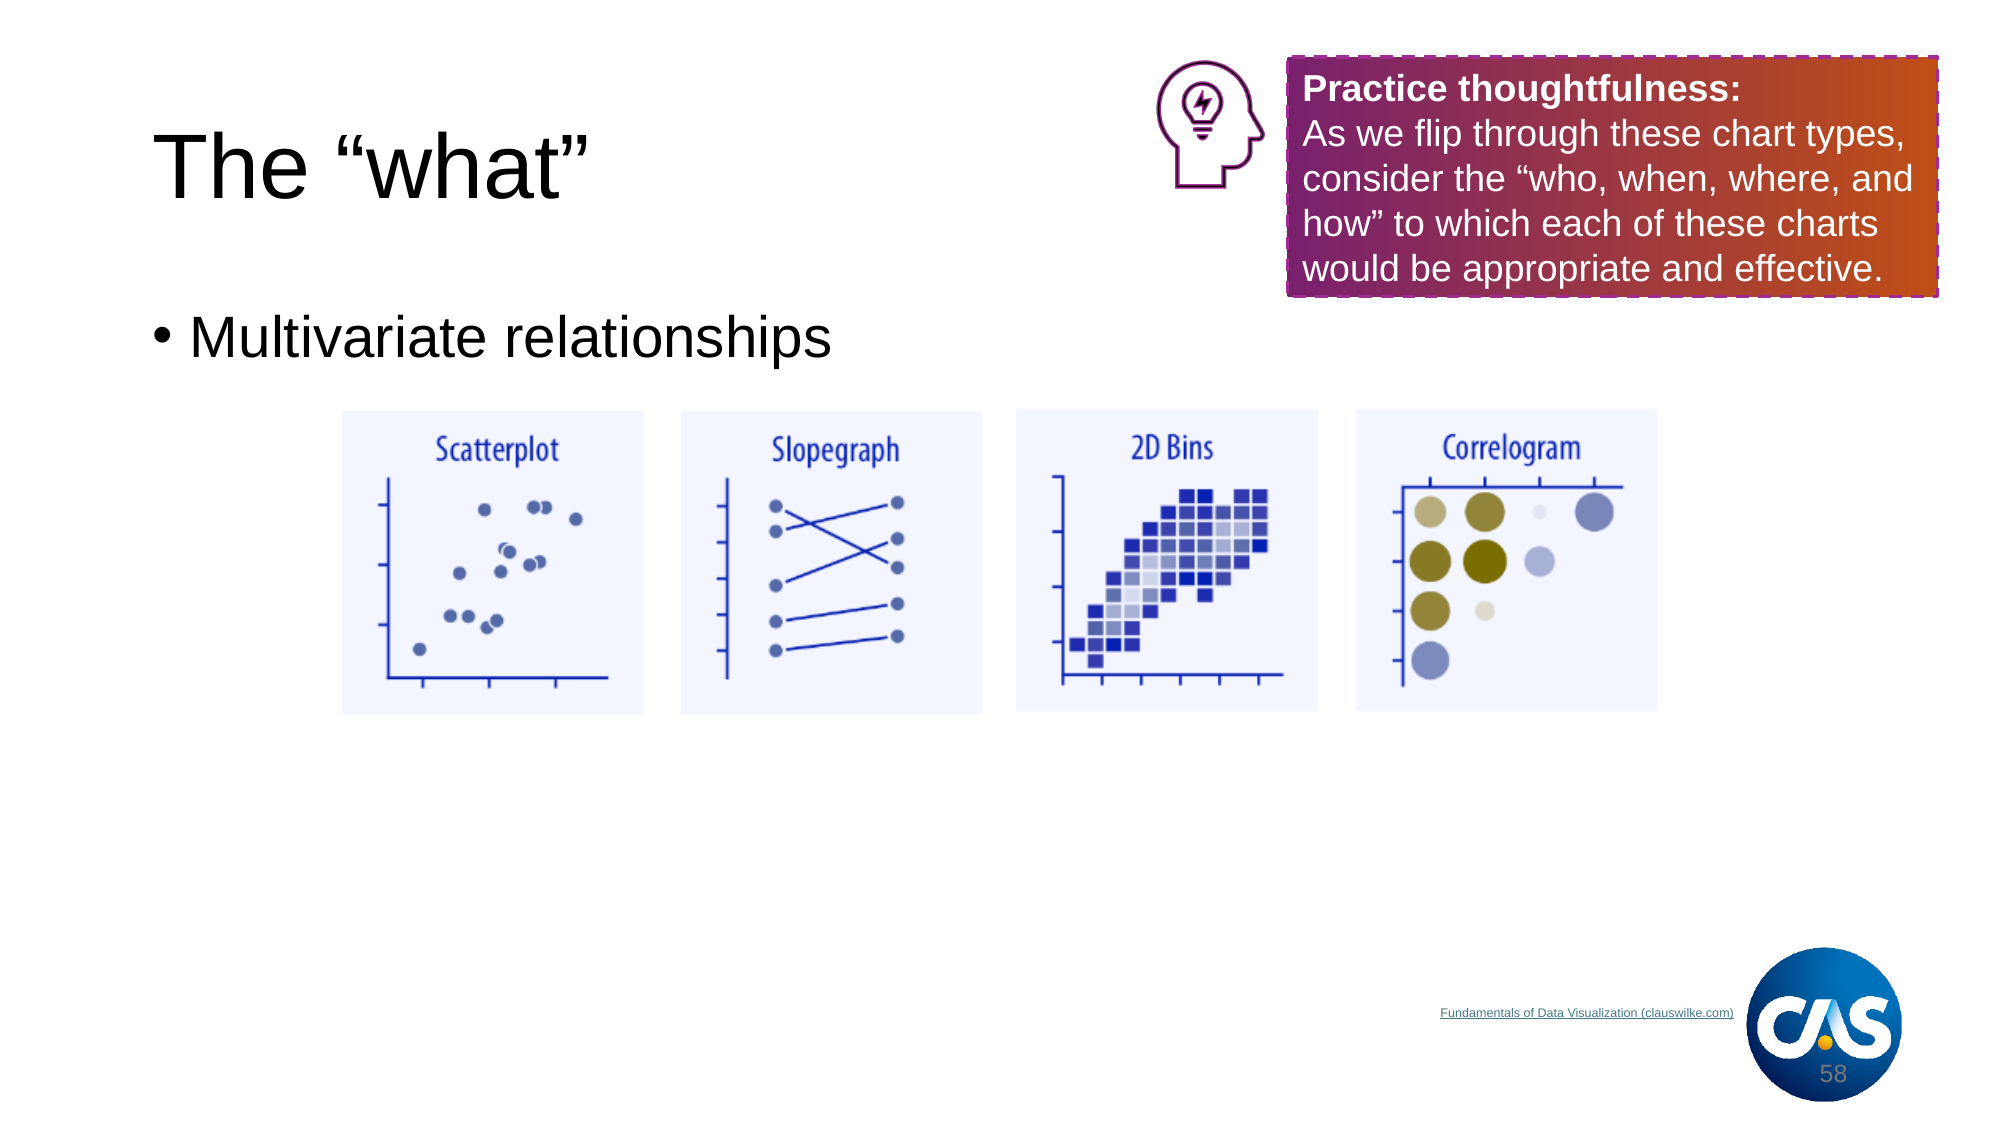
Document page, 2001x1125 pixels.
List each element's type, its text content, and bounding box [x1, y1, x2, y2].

text_box Fundamentals of Data Visualization (clauswilke.com) [1425, 997, 1774, 1028]
list Multivariate relationships [137, 299, 1863, 1014]
title The “what” [137, 59, 1134, 278]
picture [1742, 943, 1906, 1106]
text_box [332, 403, 1668, 722]
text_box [1134, 52, 1938, 300]
slide_number 58 [1412, 1042, 1863, 1103]
